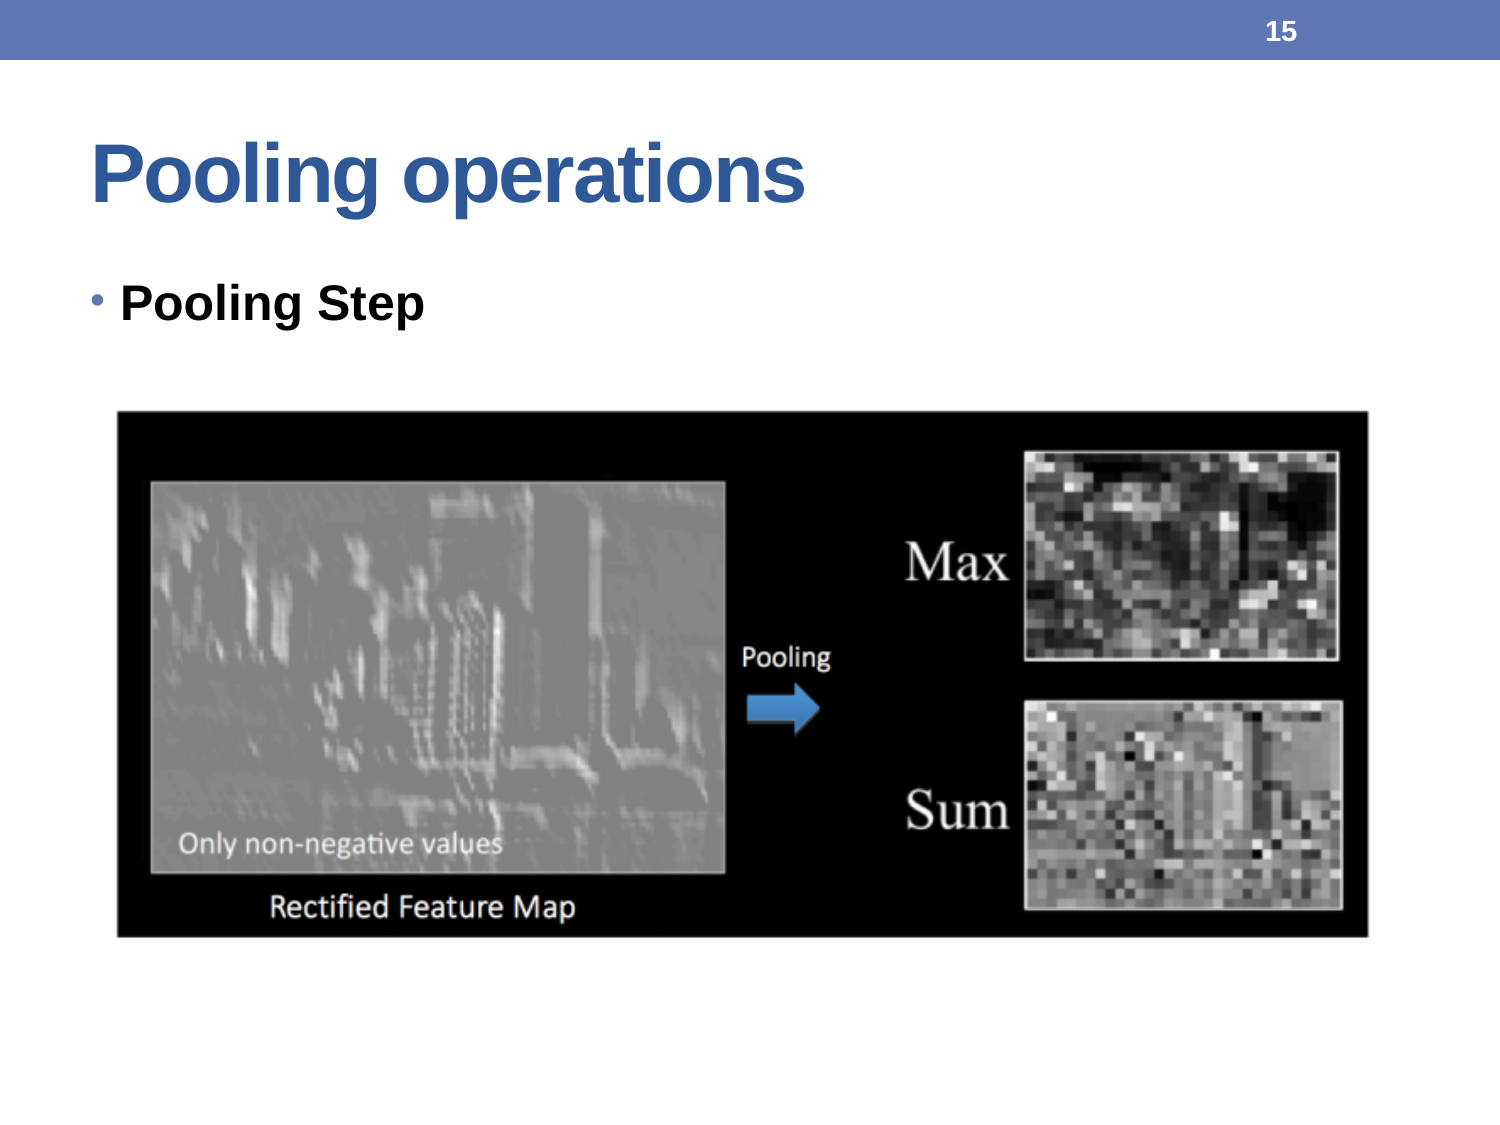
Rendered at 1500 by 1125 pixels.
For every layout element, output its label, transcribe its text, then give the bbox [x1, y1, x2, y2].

list Pooling Step [75, 262, 1425, 1063]
slide_number 15 [1250, 3, 1425, 57]
title Pooling operations [75, 87, 1425, 250]
picture [111, 408, 1377, 949]
